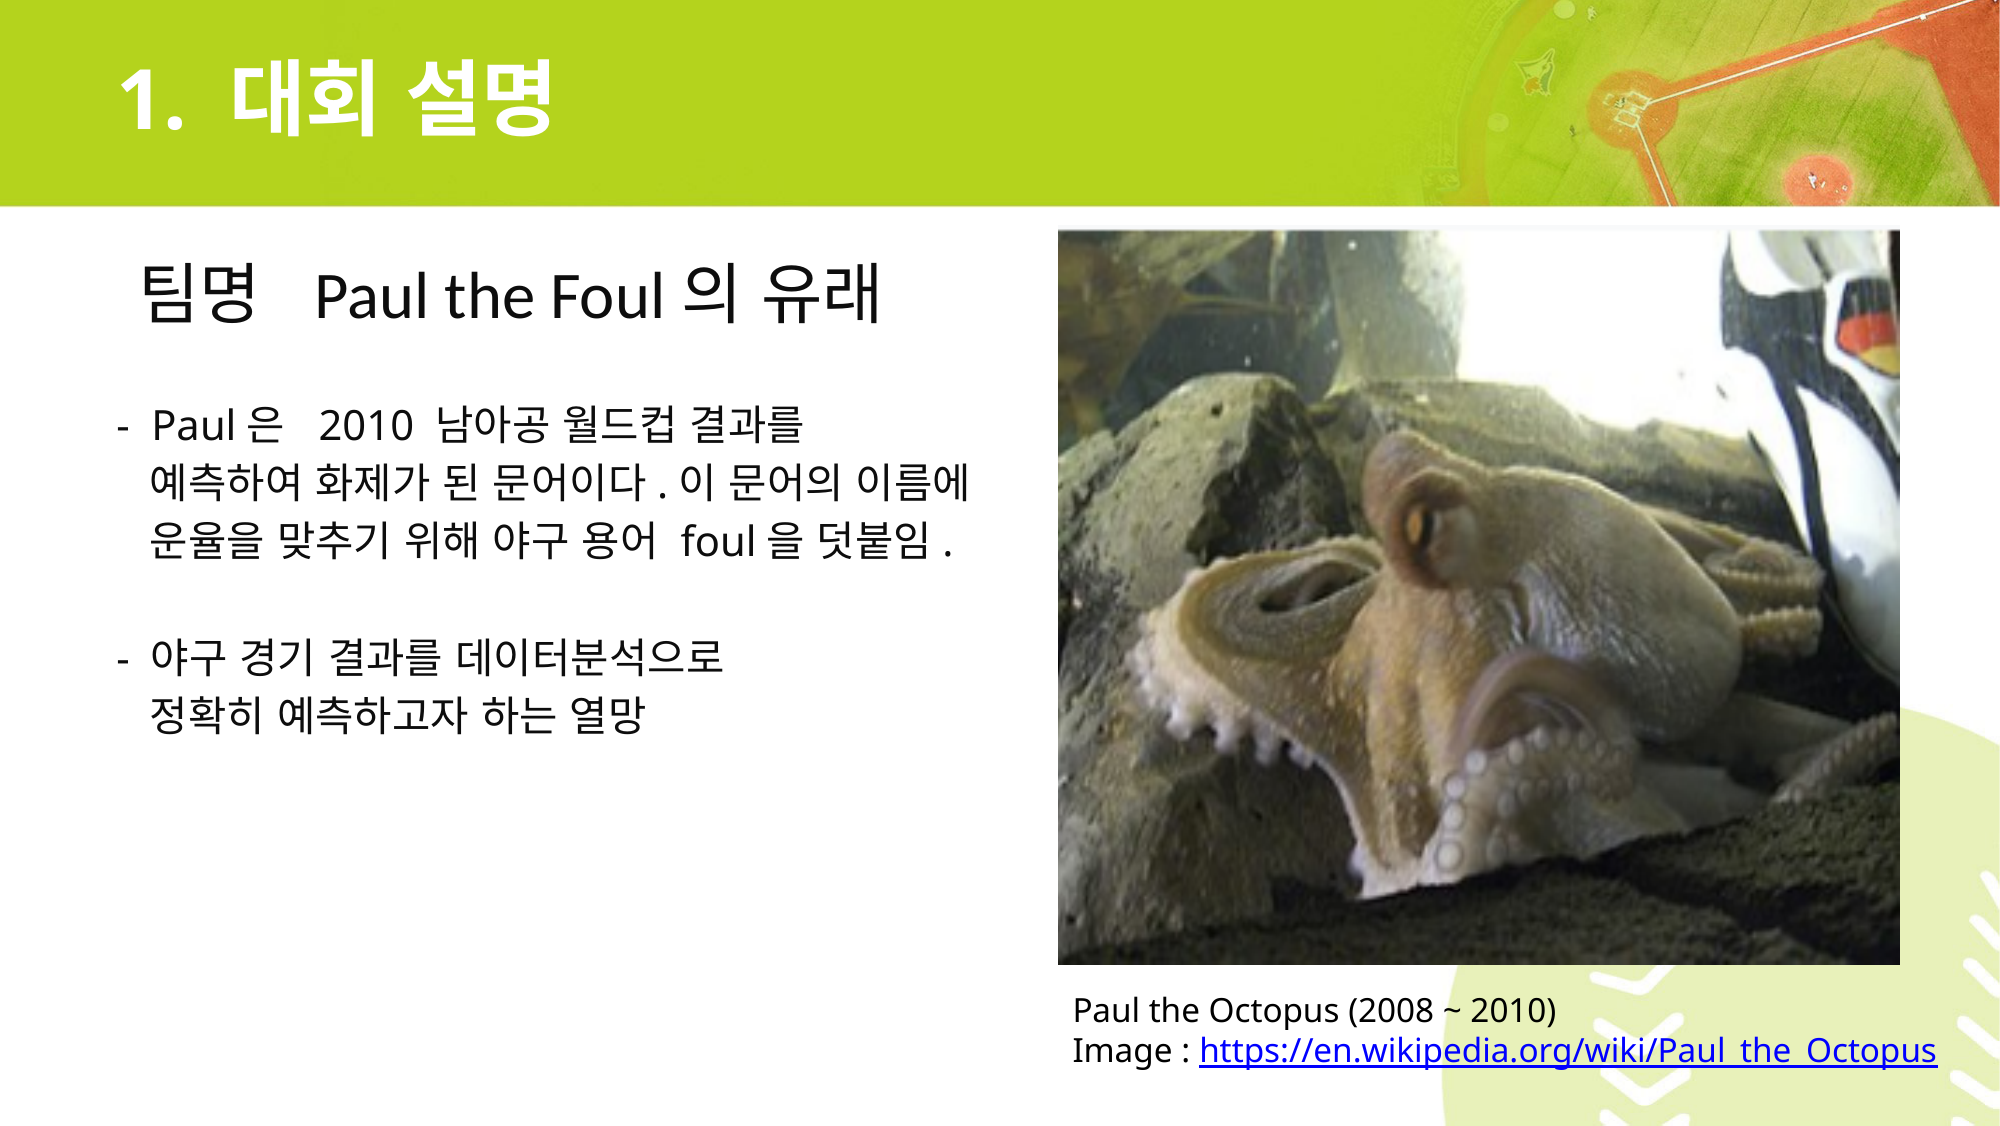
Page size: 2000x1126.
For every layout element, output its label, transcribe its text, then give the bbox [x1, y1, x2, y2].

picture [0, 0, 2000, 1126]
list 팀명 Paul the Foul의 유래 - Paul은 2010 남아공 월드컵 결과를 예측하여 화제가 된 문어이다.이 문어의 이름에 운율을 맞추기 위해 야구 용어 foul을 덧붙임. - 야구 경기 결과를 데이터분석으로 정확히 예측하고자 하는 열망 [99, 243, 1900, 1036]
title 1. 대회 설명 [99, 31, 1900, 163]
text_box Paul the Octopus (2008 ~ 2010) Image : https://en.wikipedia.org/wiki/Paul_the_Octopus [1057, 982, 1980, 1083]
